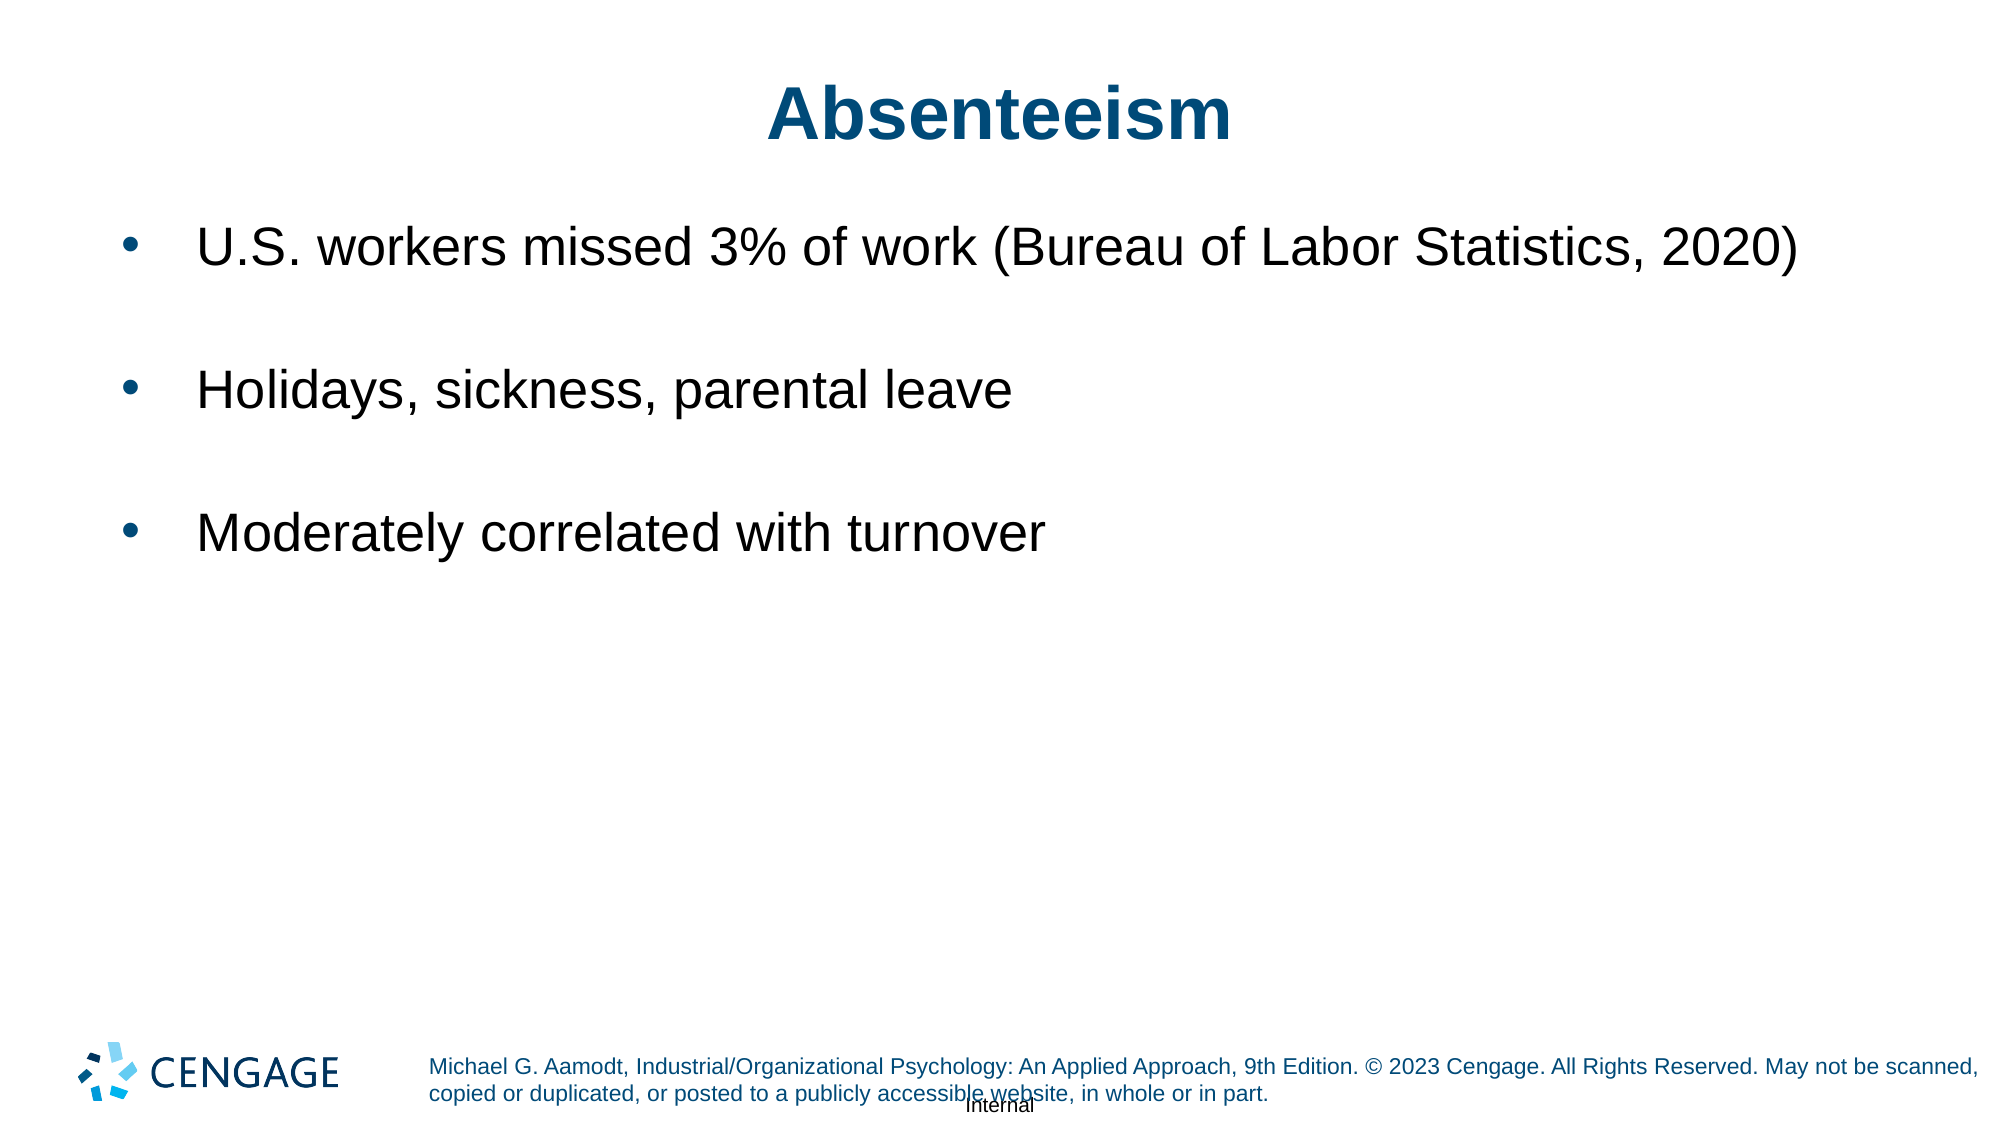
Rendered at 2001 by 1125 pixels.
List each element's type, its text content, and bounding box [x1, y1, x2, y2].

title Absenteeism [137, 59, 1863, 171]
picture [78, 1042, 338, 1101]
list U.S. workers missed 3% of work (Bureau of Labor Statistics, 2020) Holidays, sickness, parental leave Moderately correlated with turnover [121, 211, 1880, 1000]
